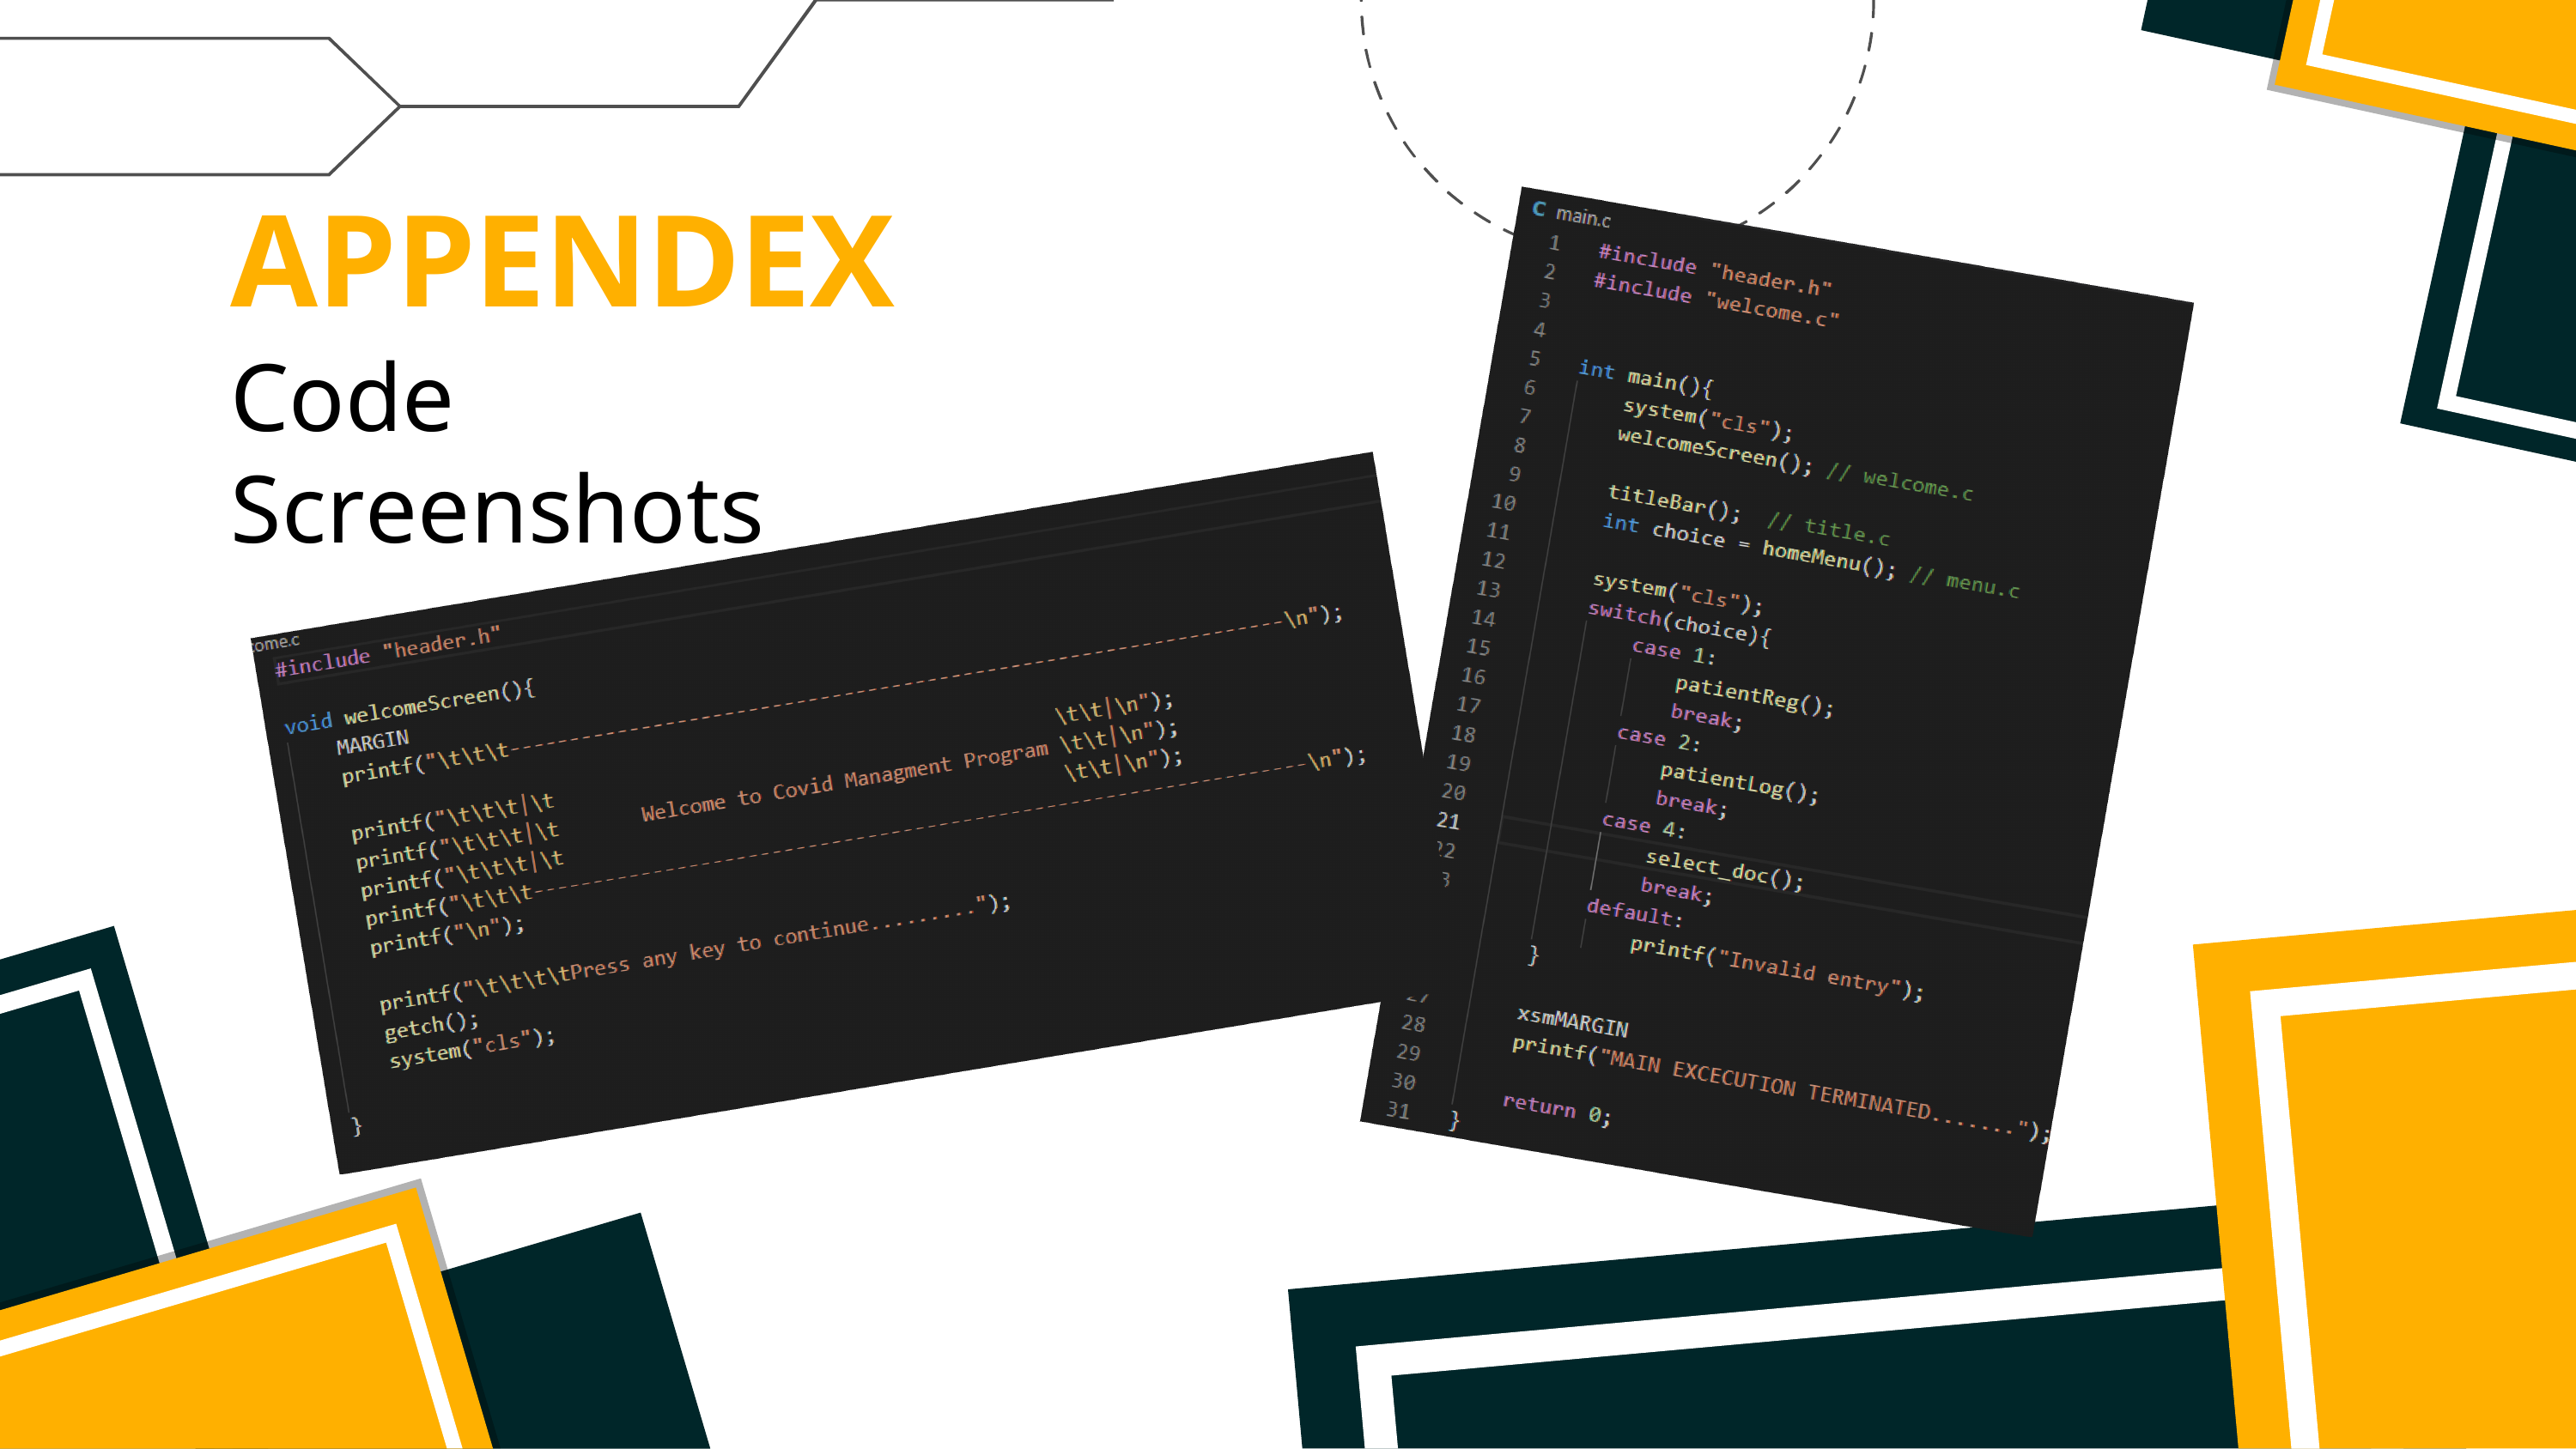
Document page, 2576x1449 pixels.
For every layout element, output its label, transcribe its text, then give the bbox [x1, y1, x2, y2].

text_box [249, 0, 2194, 1237]
title APPENDEX Code Screenshots [228, 178, 245, 561]
